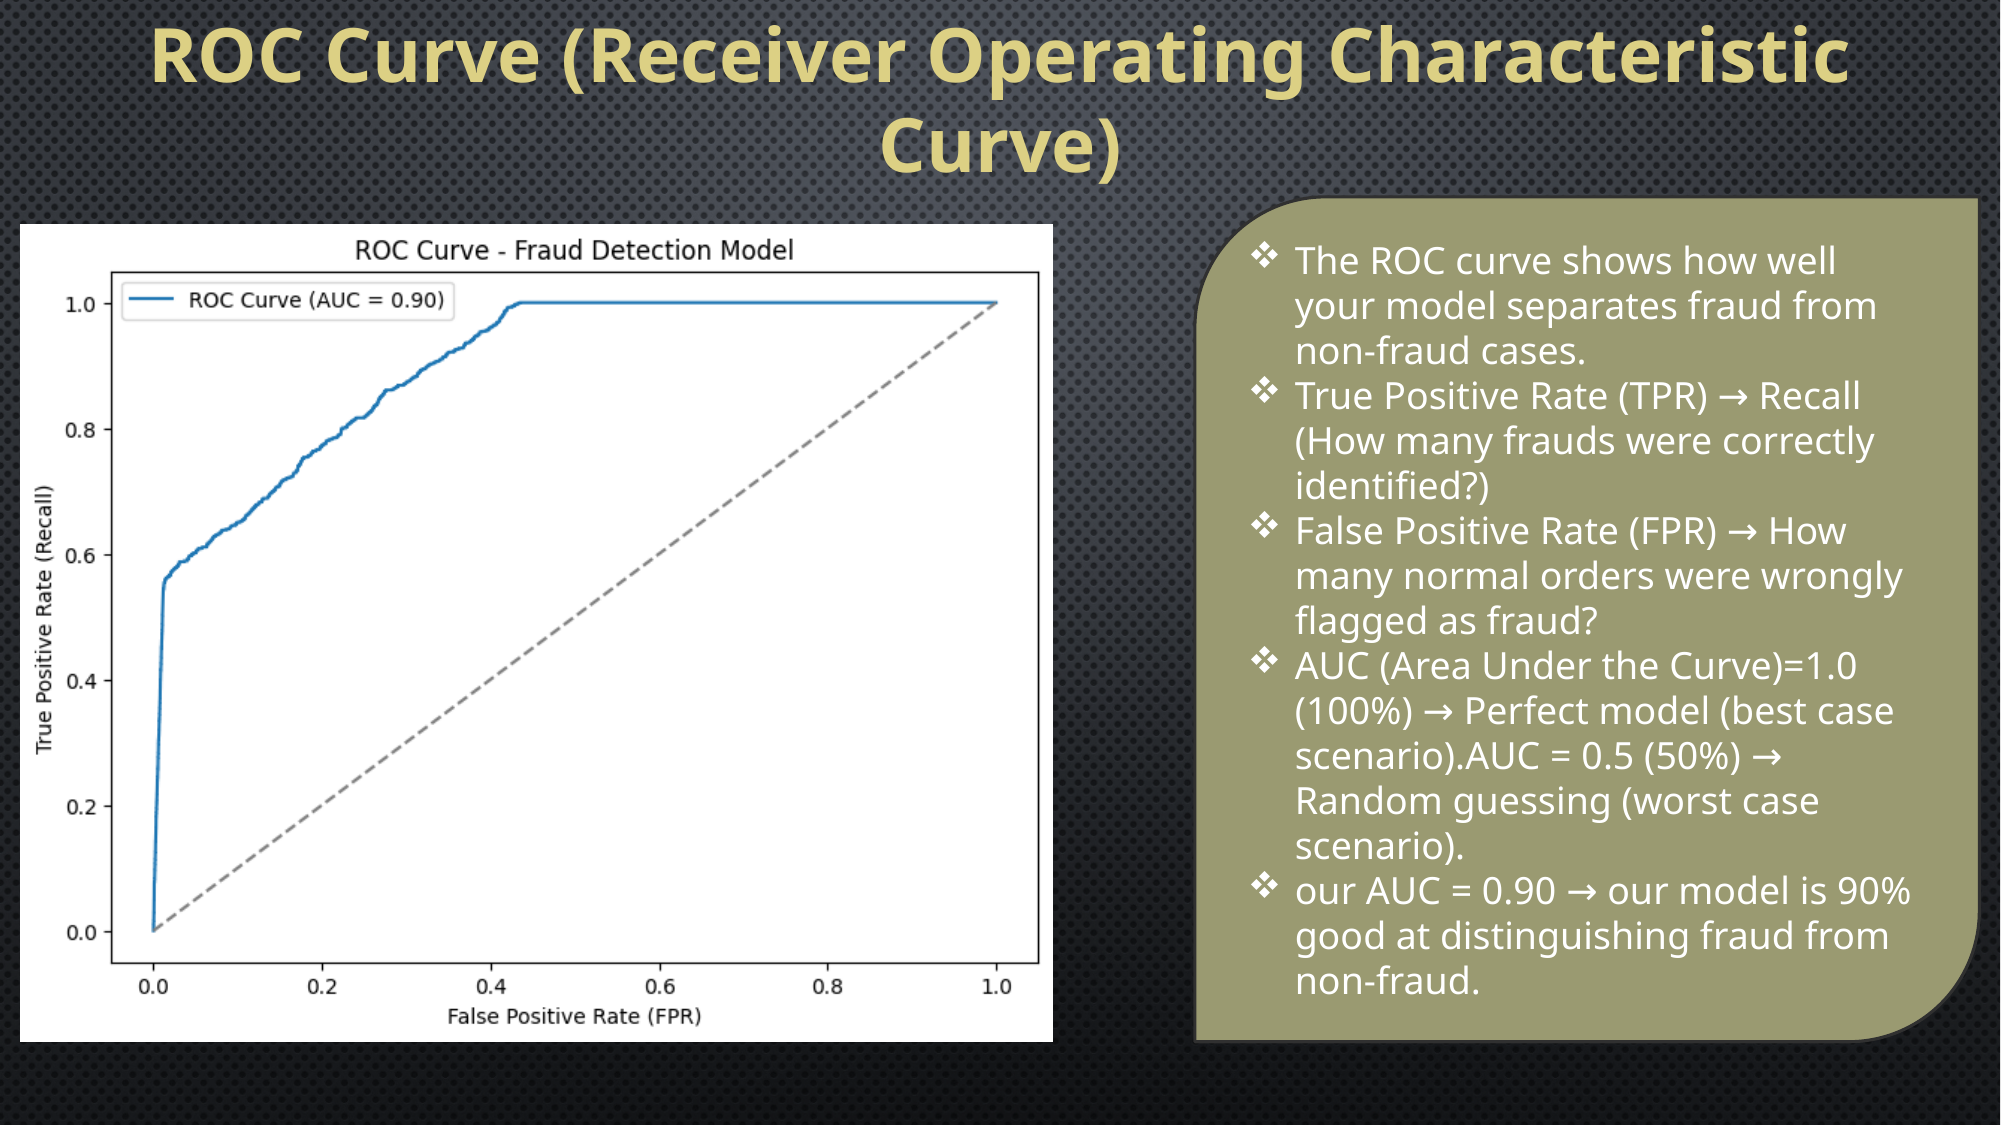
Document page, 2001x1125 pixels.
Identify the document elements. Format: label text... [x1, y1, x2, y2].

text_box The ROC curve shows how well your model separates fraud from non-fraud cases. True Positive Rate (TPR) → Recall (How many frauds were correctly identified?) False Positive Rate (FPR) → How many normal orders were wrongly flagged as fraud? AUC (Area Under the Curve)=1.0 (100%) → Perfect model (best case scenario).AUC = 0.5 (50%) → Random guessing (worst case scenario). our AUC = 0.90 → our model is 90% good at distinguishing fraud from non-fraud. [1193, 195, 1981, 1044]
text_box ROC Curve (Receiver Operating Characteristic Curve) [33, 0, 1967, 195]
picture [20, 224, 1054, 1043]
